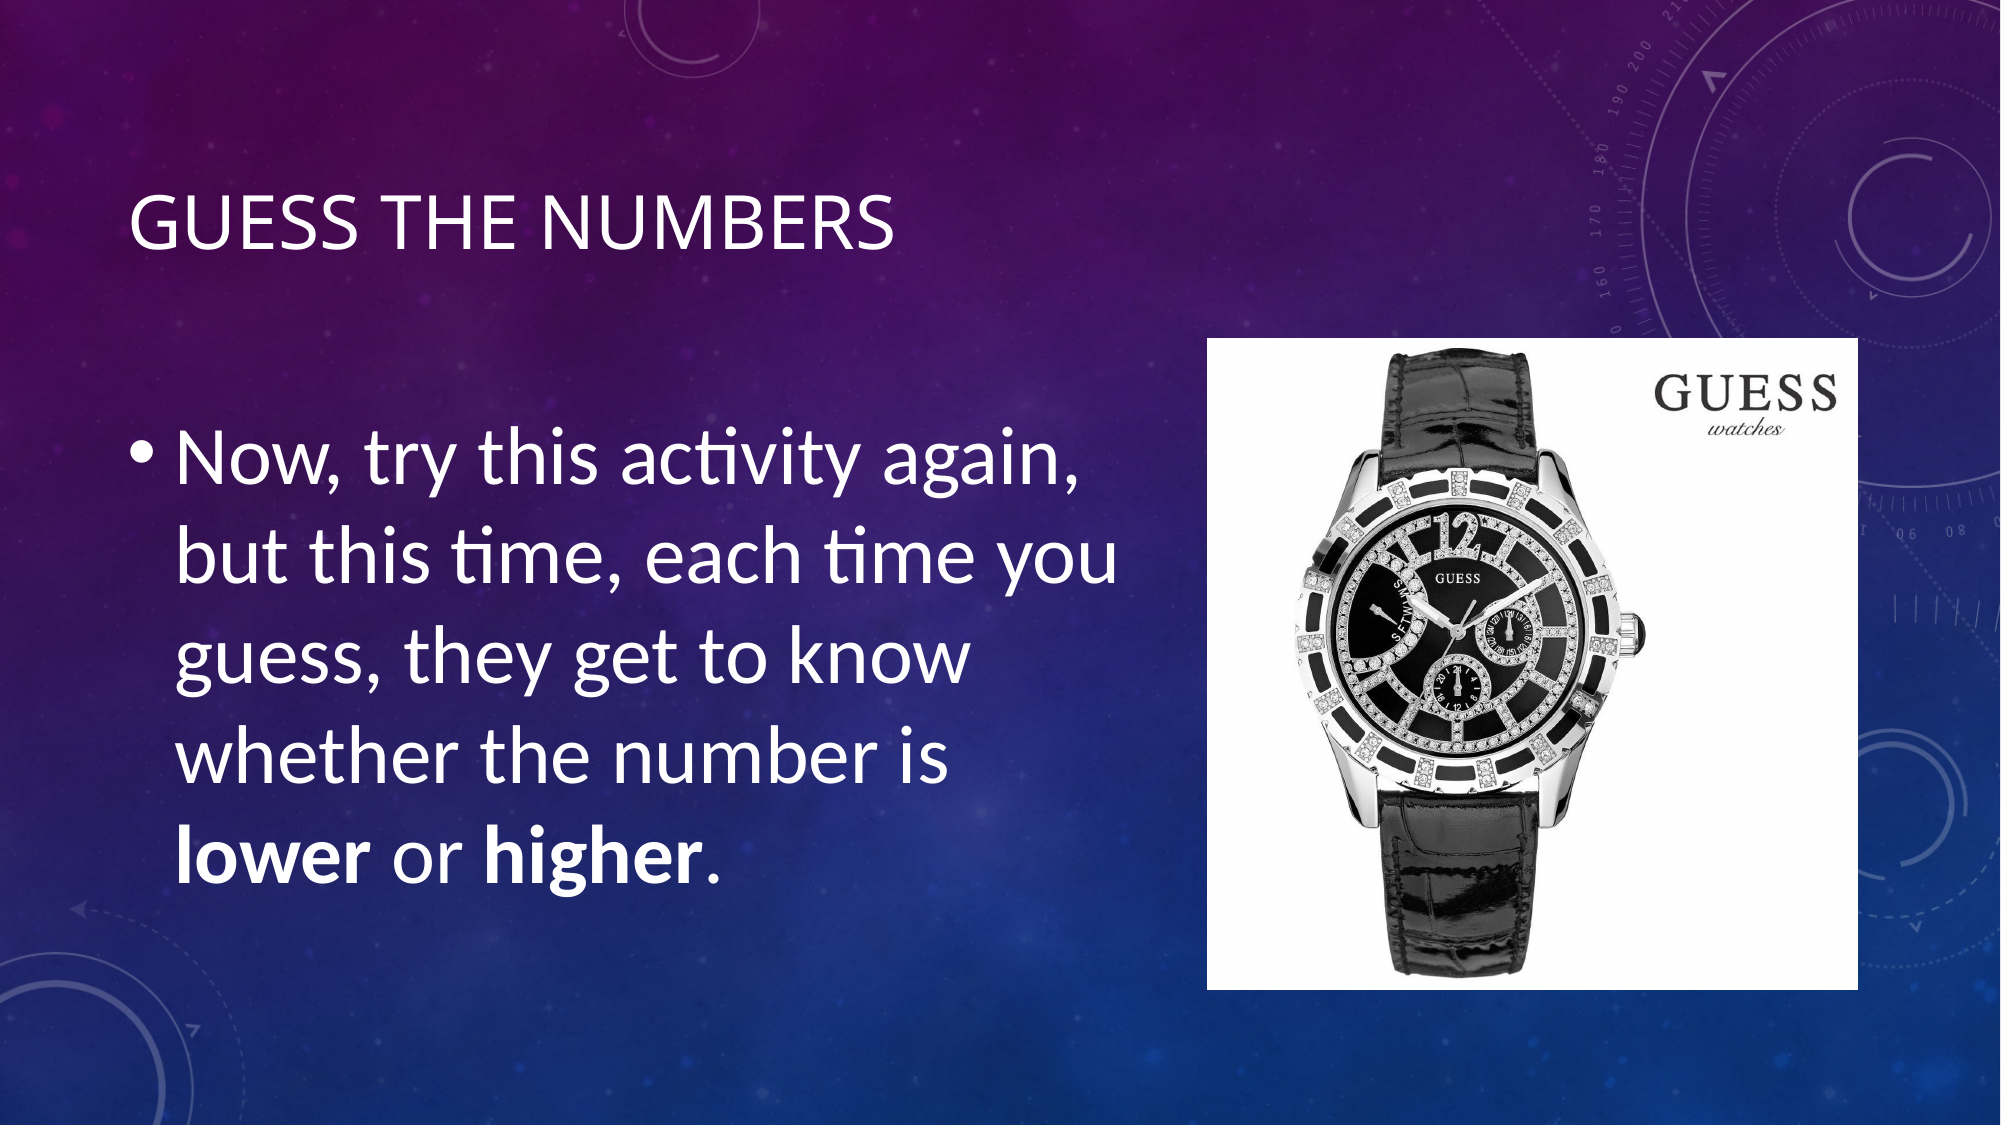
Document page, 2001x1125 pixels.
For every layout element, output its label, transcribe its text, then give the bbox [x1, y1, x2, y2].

title Guess the numbers [112, 99, 1775, 339]
picture [0, 0, 2001, 1125]
list Now, try this activity again, but this time, each time you guess, they get to know whether the number is lower or higher. [112, 351, 1147, 950]
